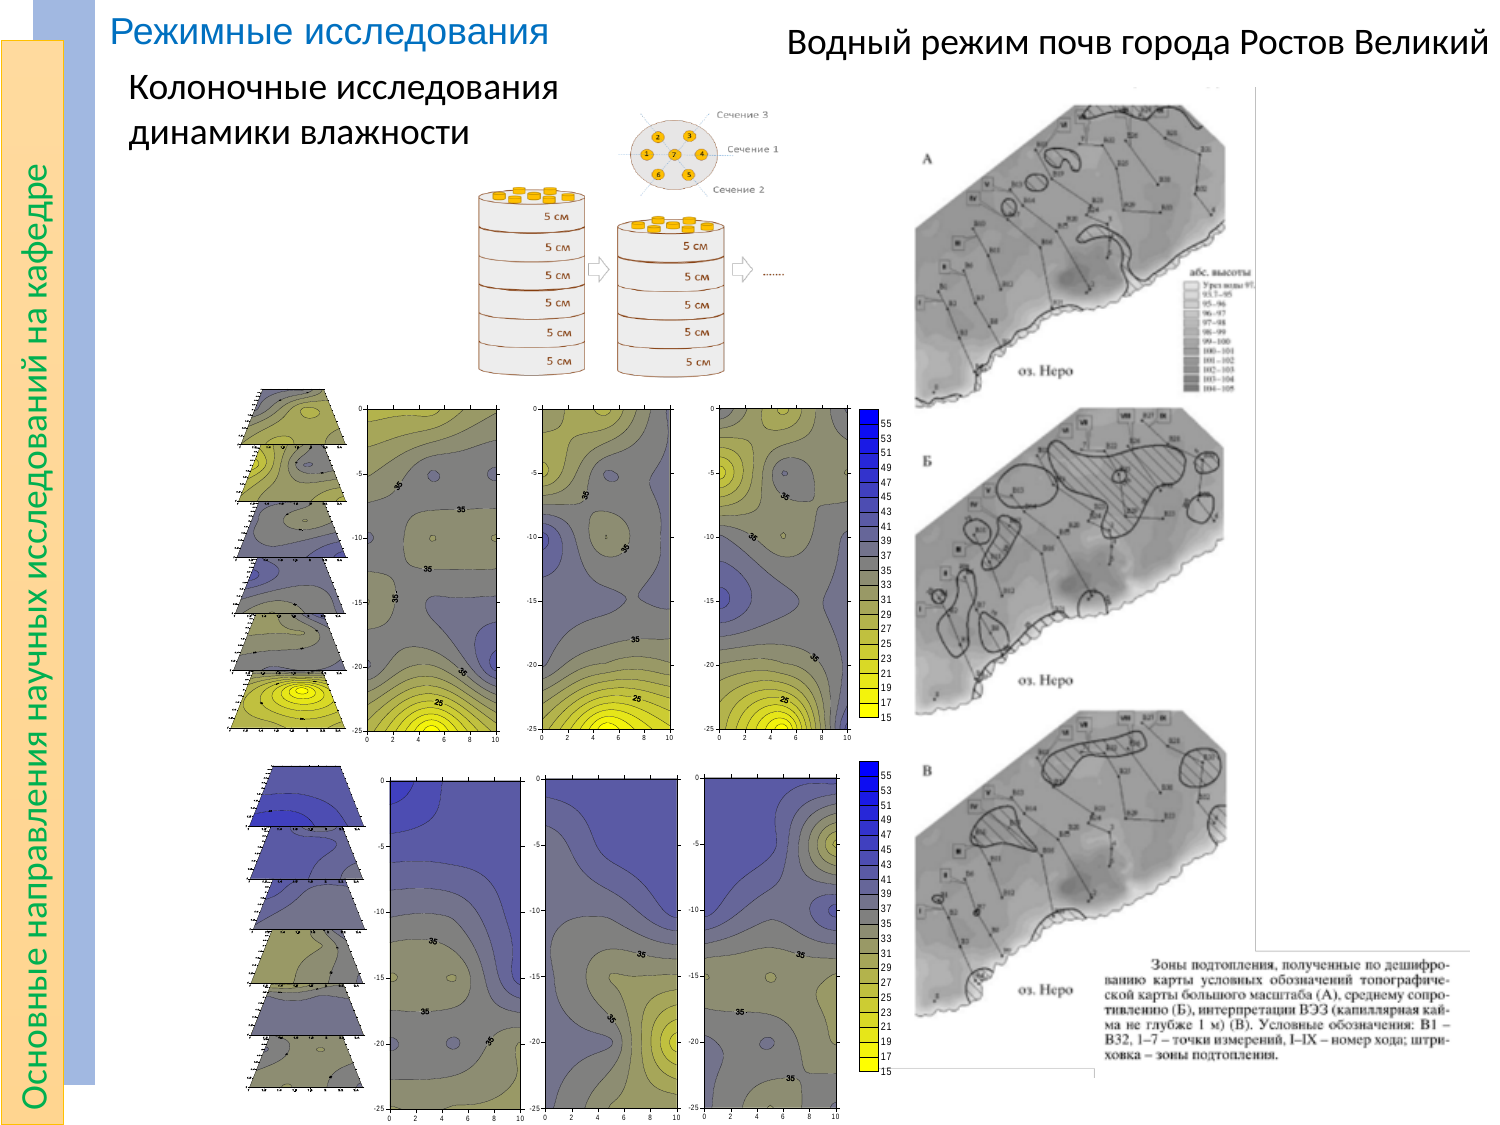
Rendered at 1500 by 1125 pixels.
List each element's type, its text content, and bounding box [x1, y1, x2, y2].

text_box Основные направления научных исследований на кафедре [1, 0, 62, 1125]
text_box [62, 0, 95, 1085]
text_box Колоночные исследования динамики влажности [113, 54, 607, 159]
text_box Водный режим почв города Ростов Великий [772, 9, 1500, 70]
text_box Режимные исследования [94, 0, 845, 105]
picture [223, 87, 1470, 1123]
